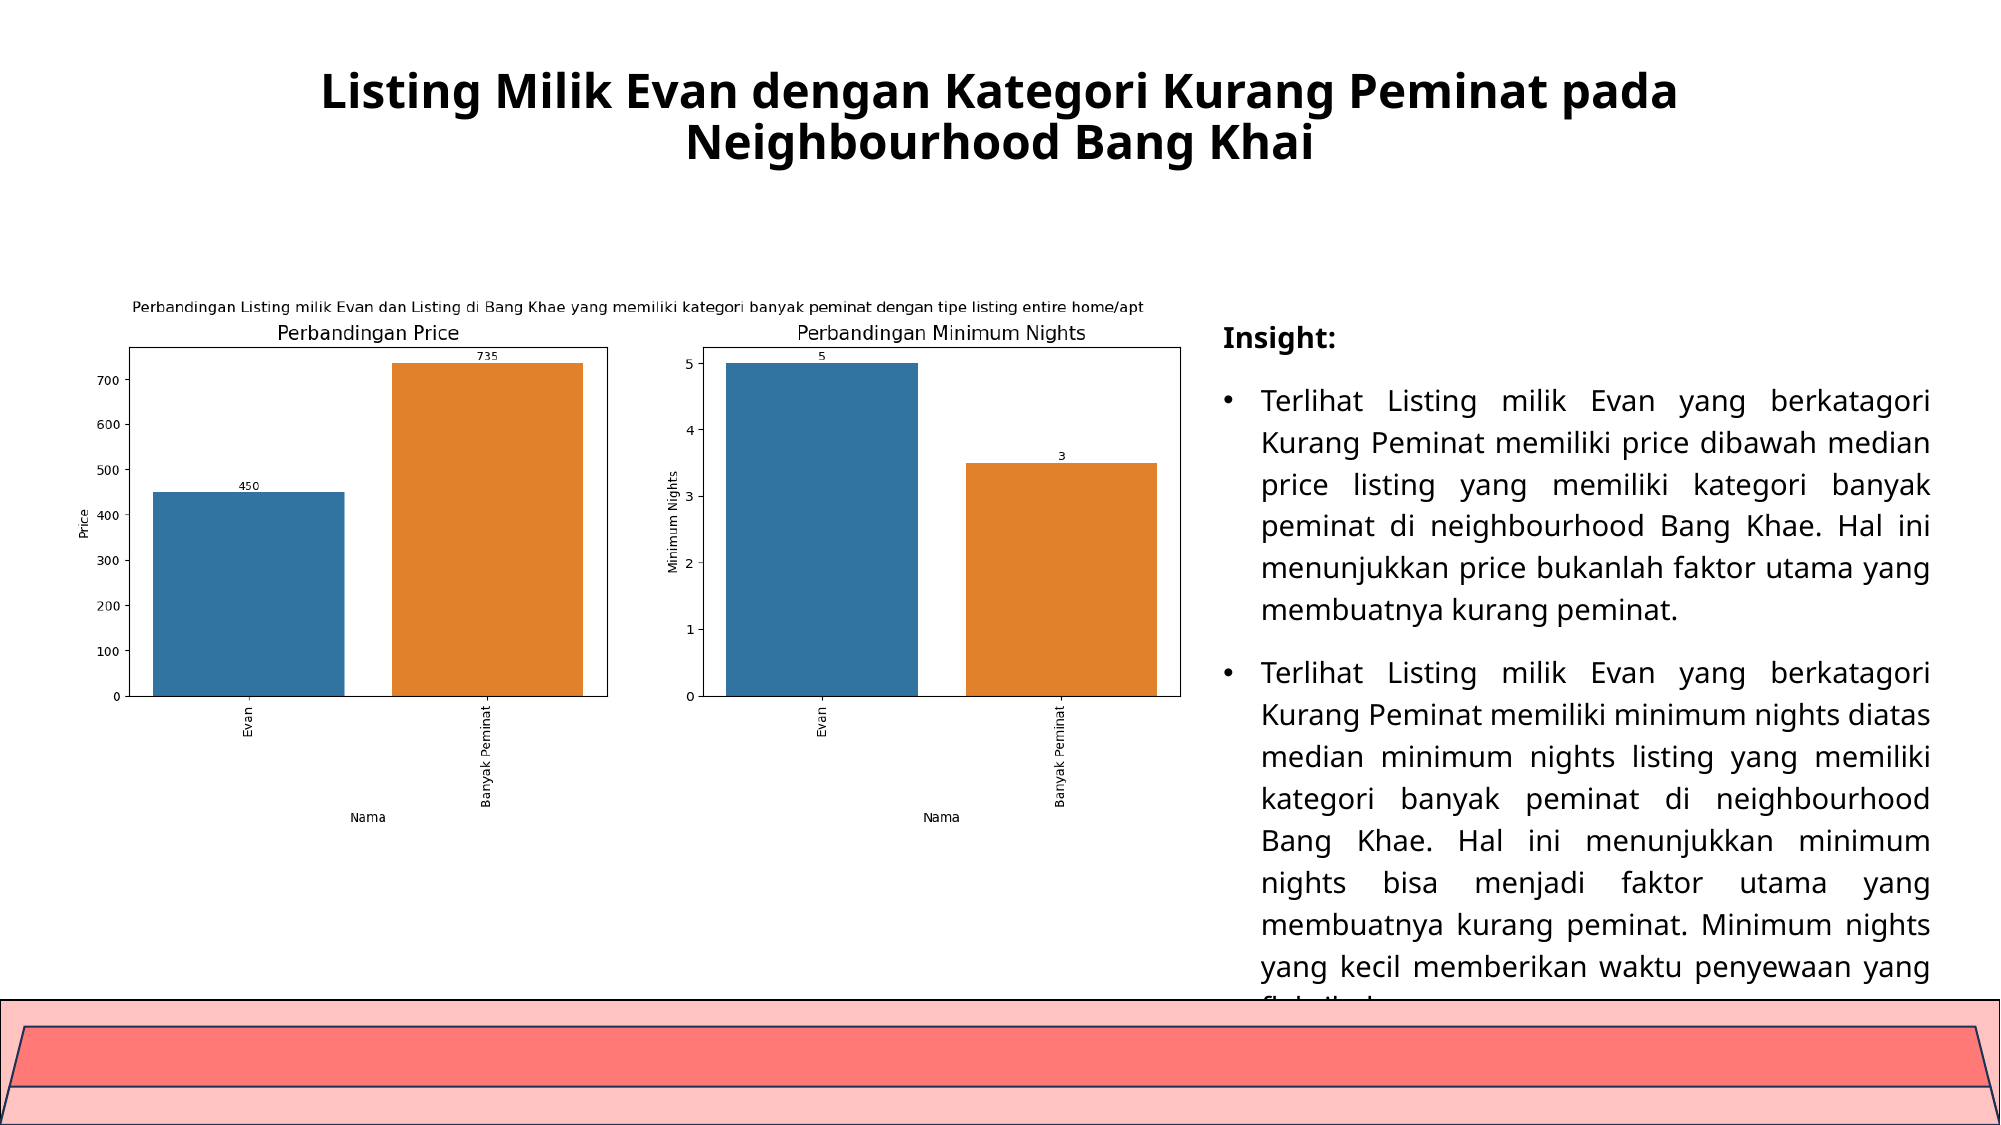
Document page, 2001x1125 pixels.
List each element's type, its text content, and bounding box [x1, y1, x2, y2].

title Listing Milik Evan dengan Kategori Kurang Peminat pada Neighbourhood Bang Khai [137, 59, 1863, 178]
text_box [0, 999, 2000, 1125]
list Insight: Terlihat Listing milik Evan yang berkatagori Kurang Peminat memiliki price dibawah median price listing yang memiliki kategori banyak peminat di neighbourhood Bang Khae. Hal ini menunjukkan price bukanlah faktor utama yang membuatnya kurang peminat. Terlihat Listing milik Evan yang berkatagori Kurang Peminat memiliki minimum nights diatas median minimum nights listing yang memiliki kategori banyak peminat di neighbourhood Bang Khae. Hal ini menunjukkan minimum nights bisa menjadi faktor utama yang membuatnya kurang peminat. Minimum nights yang kecil memberikan waktu penyewaan yang fleksibel. [1208, 304, 1947, 999]
picture [69, 292, 1189, 833]
